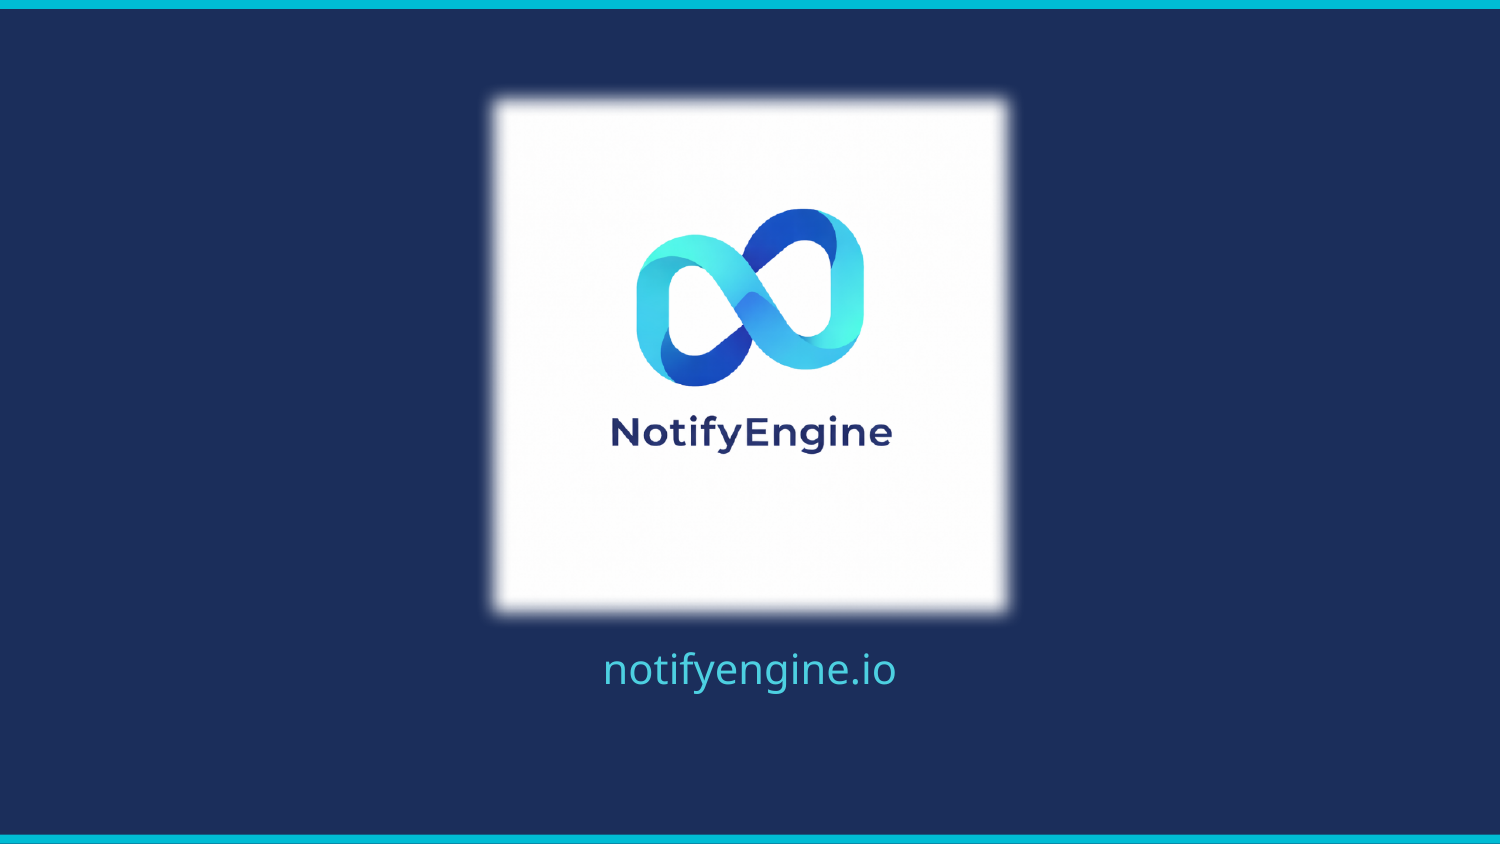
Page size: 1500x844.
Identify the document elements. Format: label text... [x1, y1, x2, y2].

picture [475, 81, 1025, 630]
text_box [0, 834, 1500, 844]
text_box [0, 0, 1500, 9]
text_box notifyengine.io [0, 629, 1500, 705]
